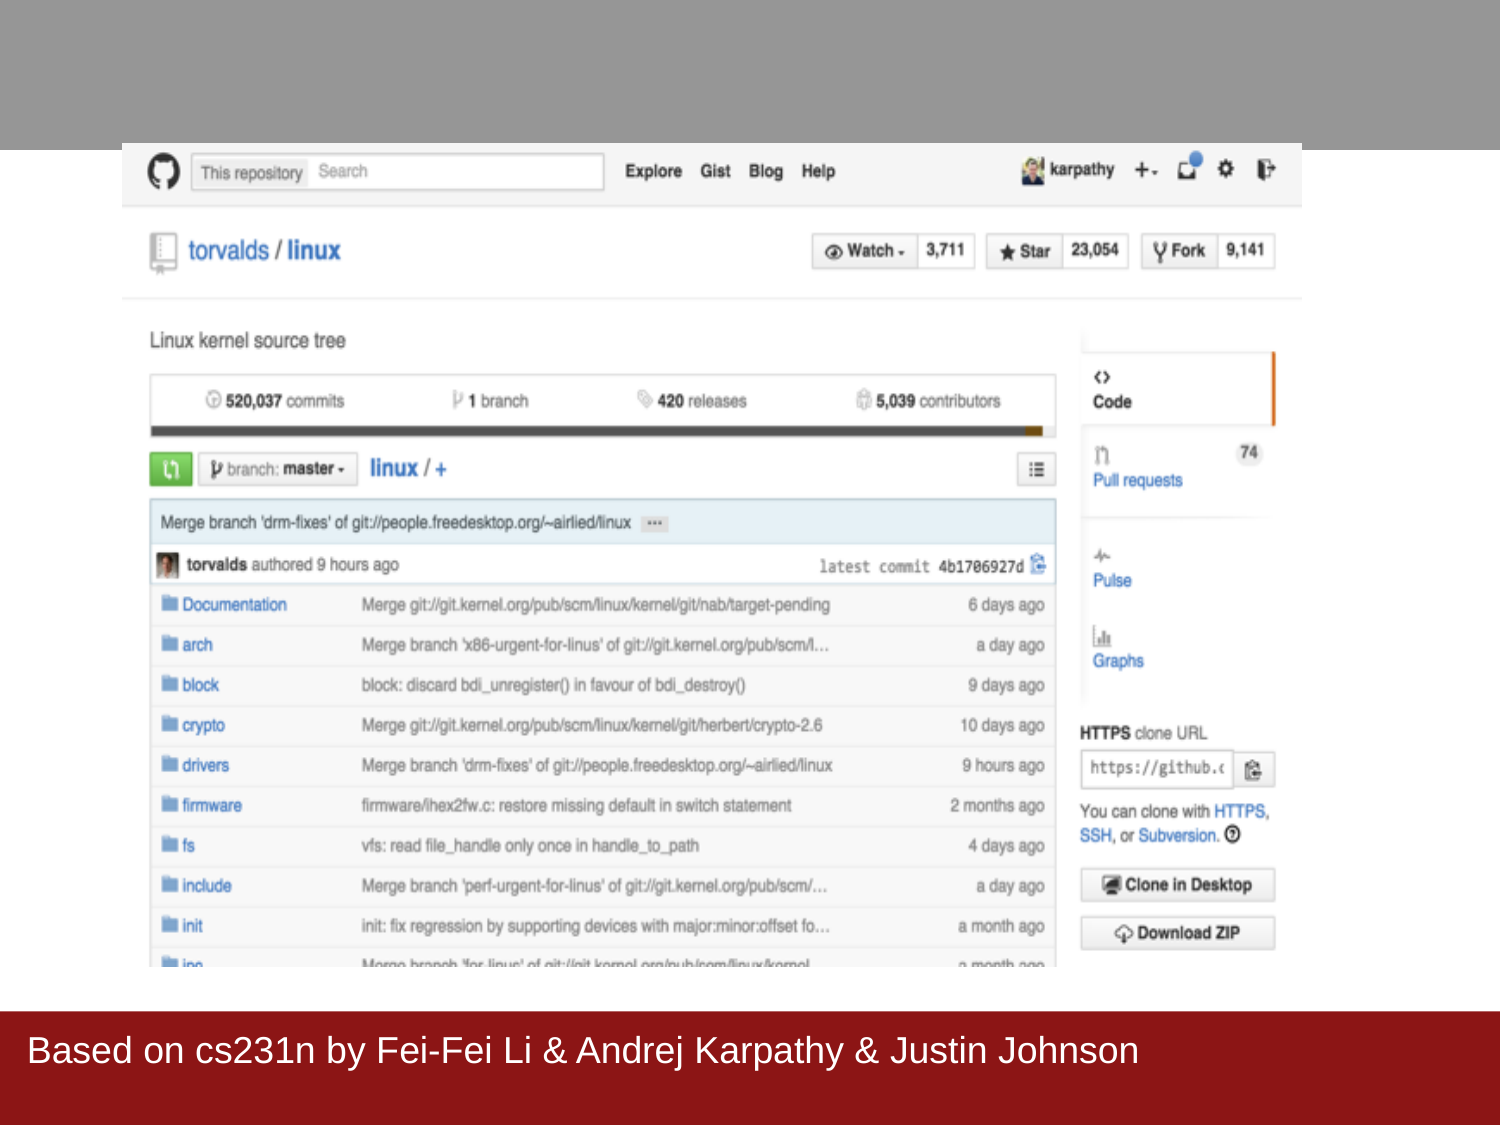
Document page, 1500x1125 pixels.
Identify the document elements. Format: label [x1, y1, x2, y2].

picture [122, 143, 1303, 968]
